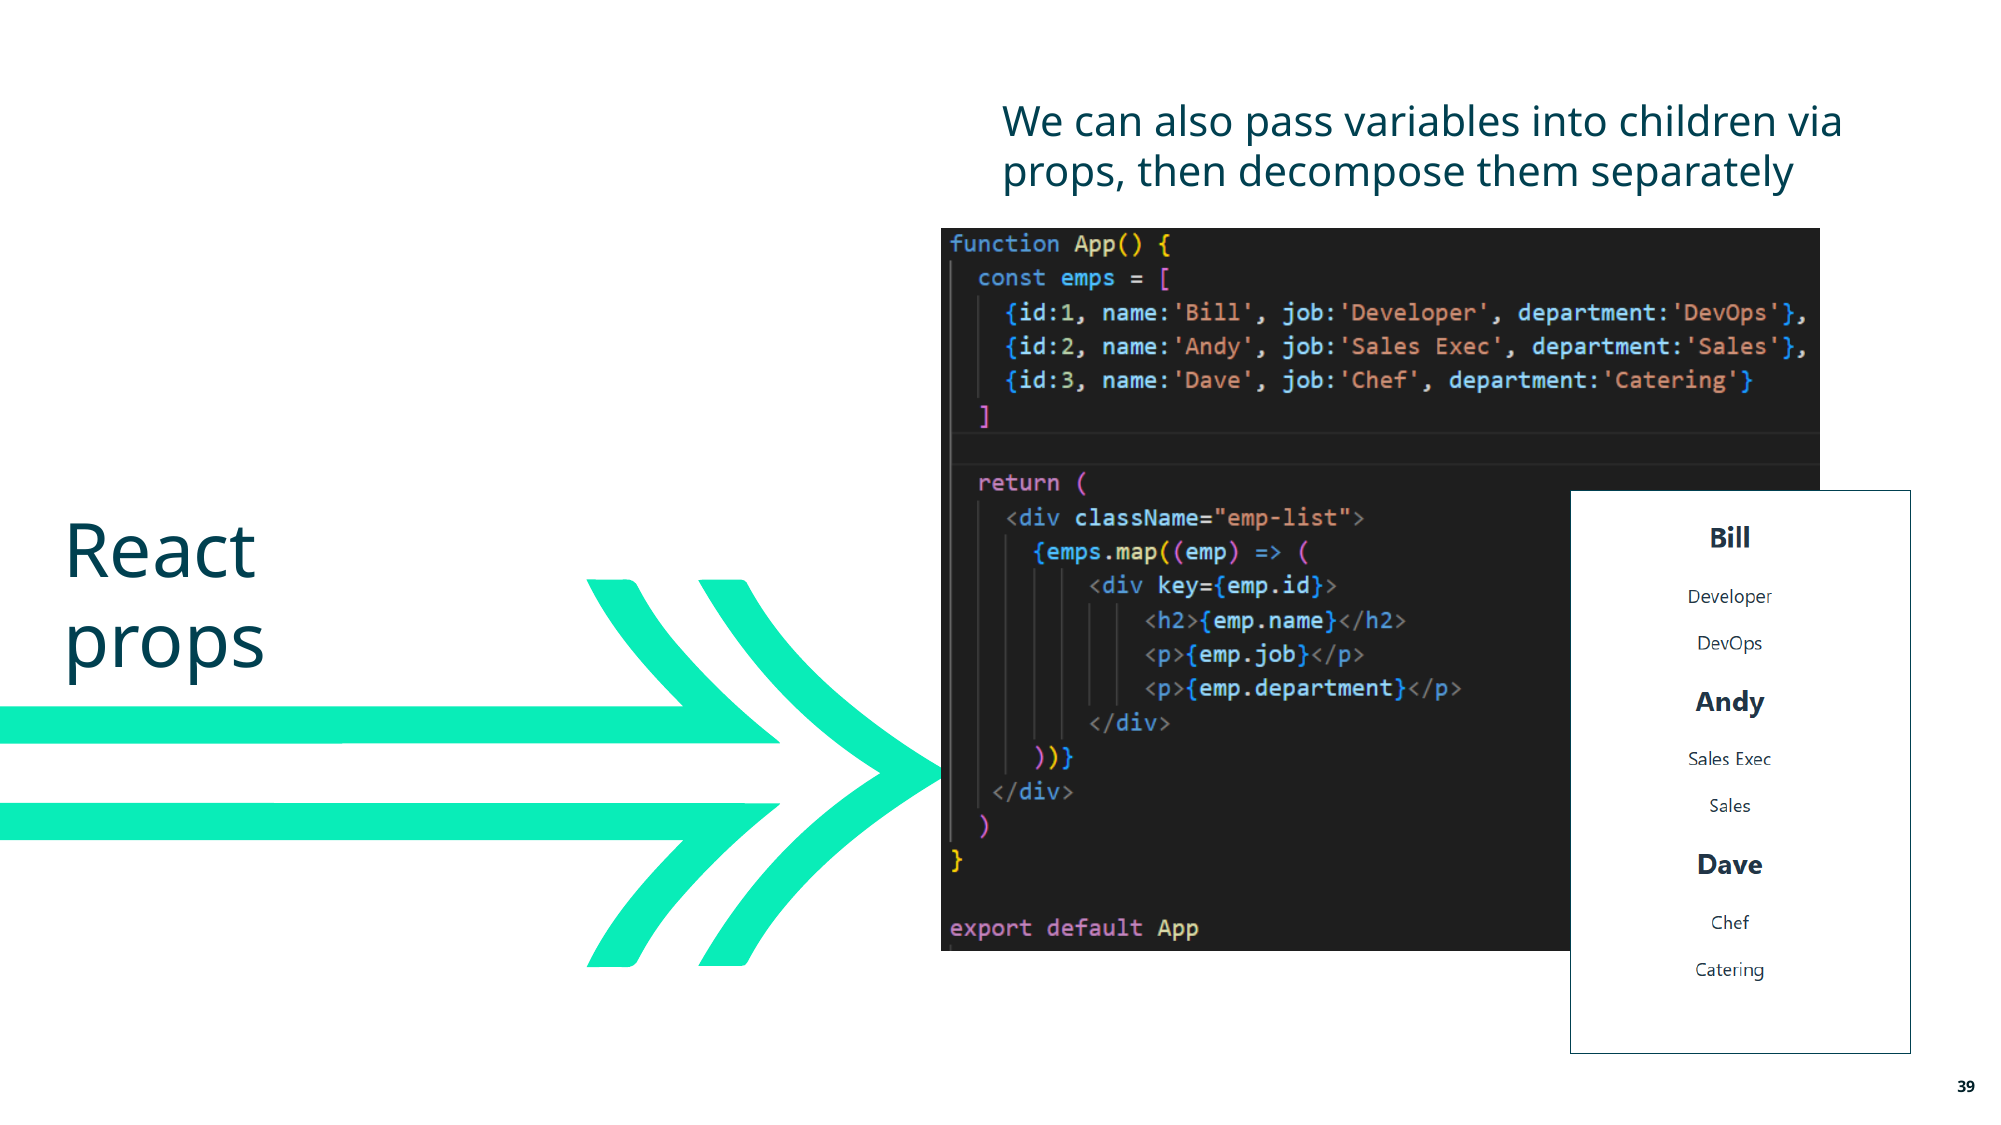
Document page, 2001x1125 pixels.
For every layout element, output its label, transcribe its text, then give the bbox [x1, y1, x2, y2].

list We can also pass variables into children via props, then decompose them separately [1002, 95, 1941, 1063]
slide_number 39 [1846, 1068, 1976, 1098]
picture [941, 228, 1820, 951]
list React props [63, 203, 670, 683]
picture [1572, 492, 1909, 1052]
